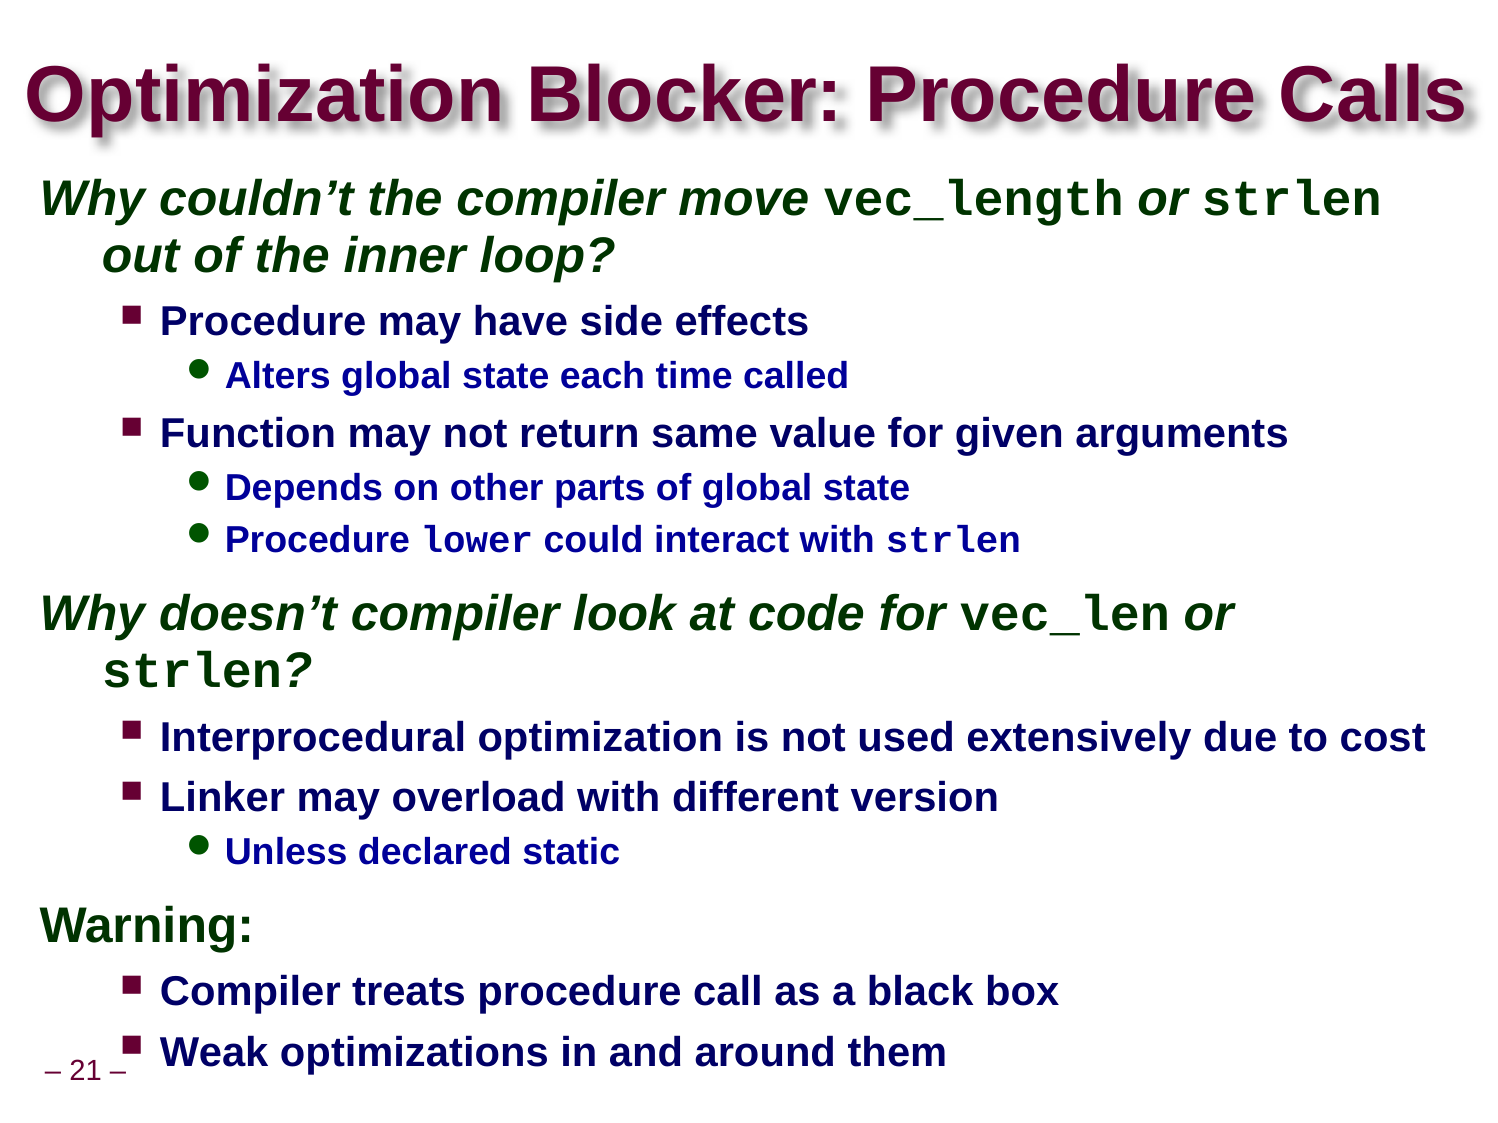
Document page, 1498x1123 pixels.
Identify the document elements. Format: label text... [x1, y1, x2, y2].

title Optimization Blocker: Procedure Calls [24, 50, 1473, 144]
list Why couldn’t the compiler move vec_length or strlen out of the inner loop? Procedure may have side effects Alters global state each time called Function may not return same value for given arguments Depends on other parts of global state Procedure lower could interact with strlen Why doesn’t compiler look at code for vec_len or strlen? Interprocedural optimization is not used extensively due to cost Linker may overload with different version Unless declared static Warning: Compiler treats procedure call as a black box Weak optimizations in and around them [24, 162, 1473, 992]
